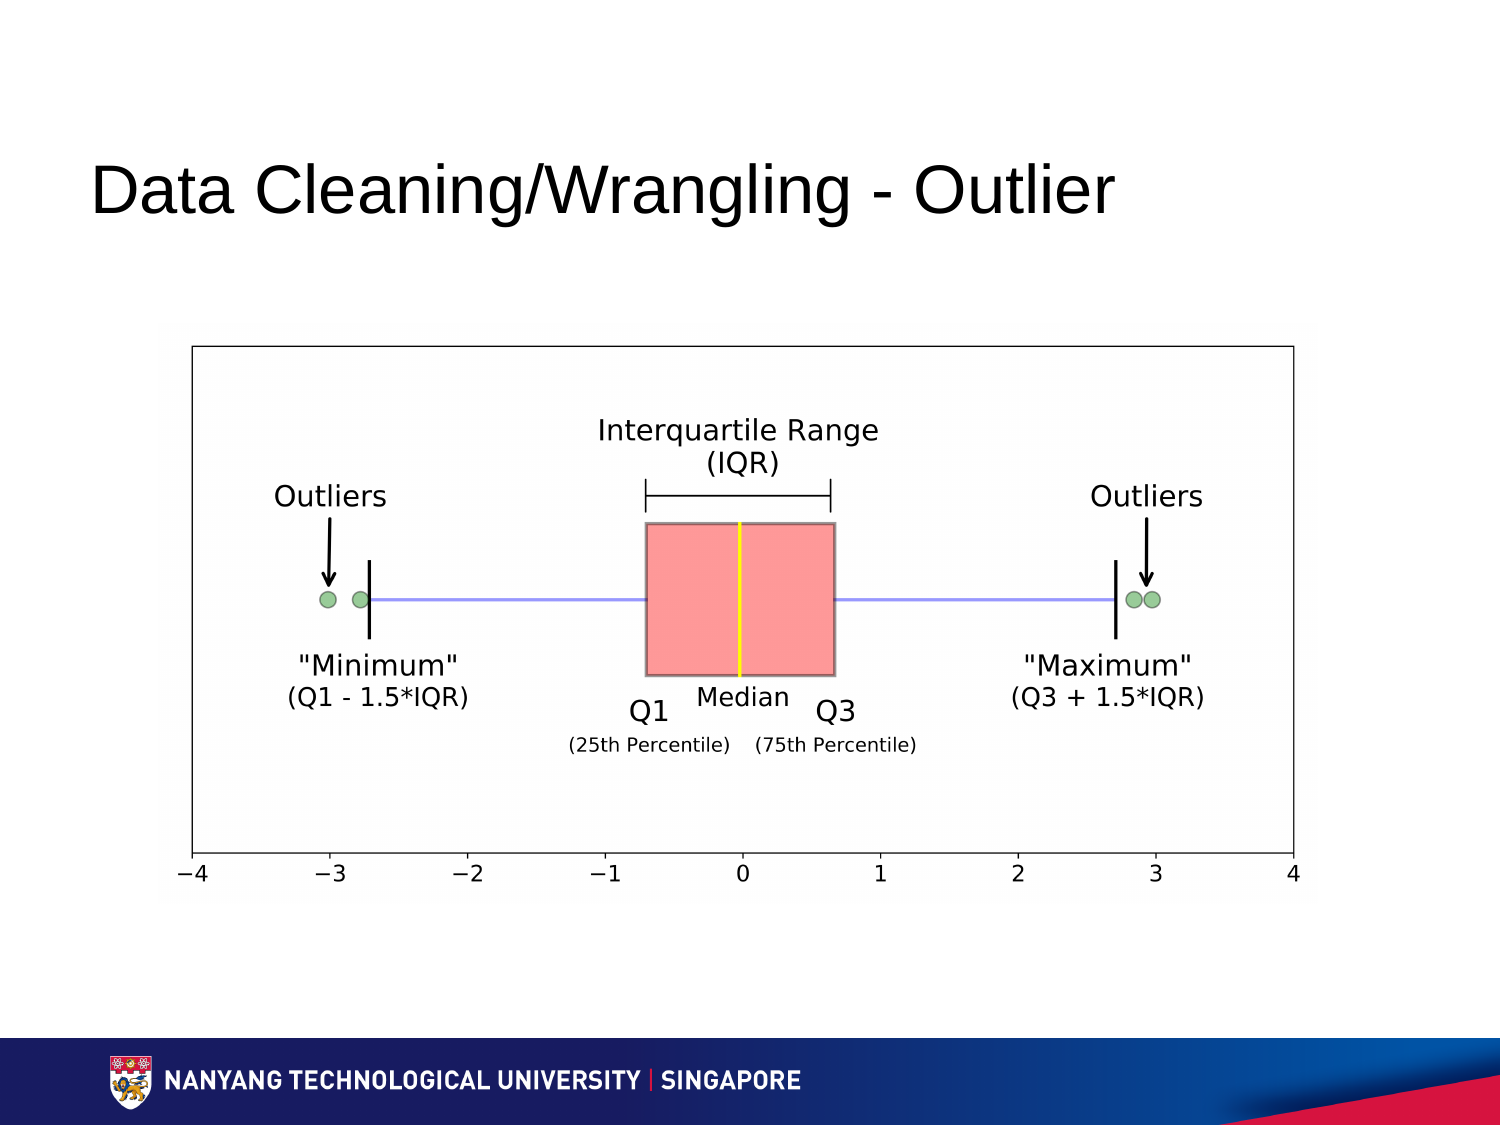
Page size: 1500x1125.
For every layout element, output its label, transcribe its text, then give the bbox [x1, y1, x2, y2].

picture [158, 323, 1319, 904]
picture [0, 1038, 1500, 1125]
title Data Cleaning/Wrangling - Outlier [75, 92, 1425, 280]
